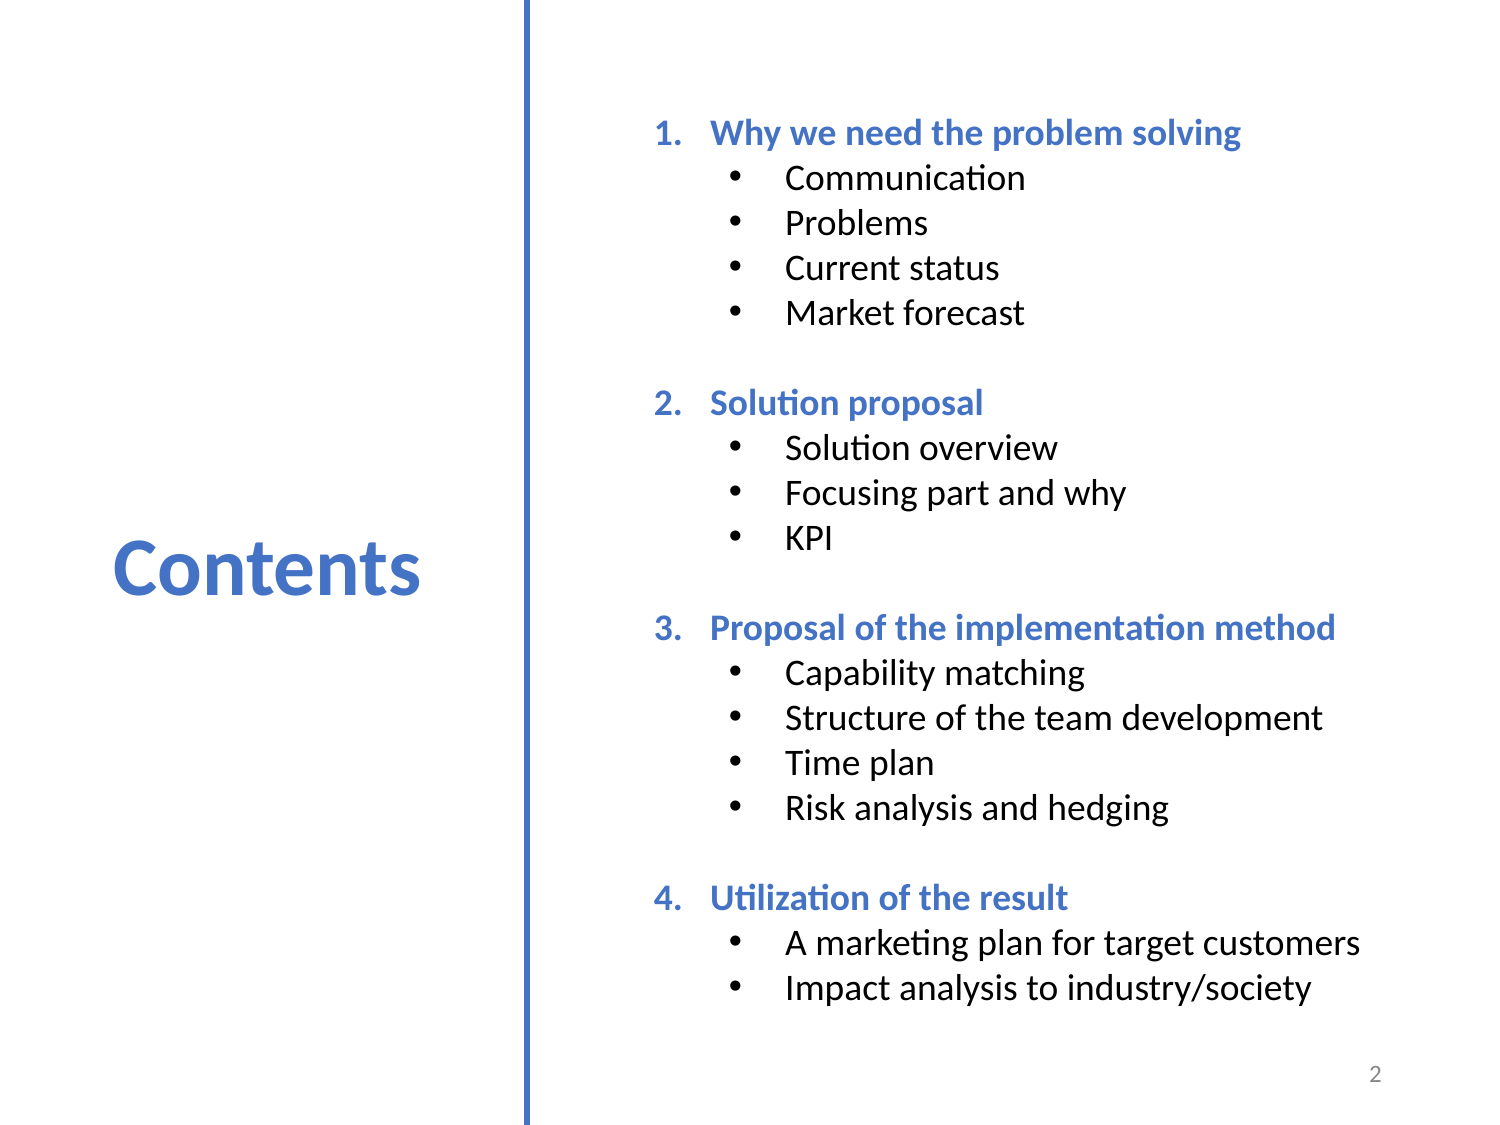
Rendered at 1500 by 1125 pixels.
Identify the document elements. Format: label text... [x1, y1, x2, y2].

text_box Contents [98, 504, 480, 620]
text_box Why we need the problem solving Communication Problems Current status Market forecast Solution proposal Solution overview Focusing part and why KPI Proposal of the implementation method Capability matching Structure of the team development Time plan Risk analysis and hedging Utilization of the result A marketing plan for target customers Impact analysis to industry/society [638, 100, 1397, 1016]
slide_number 2 [1059, 1042, 1397, 1103]
